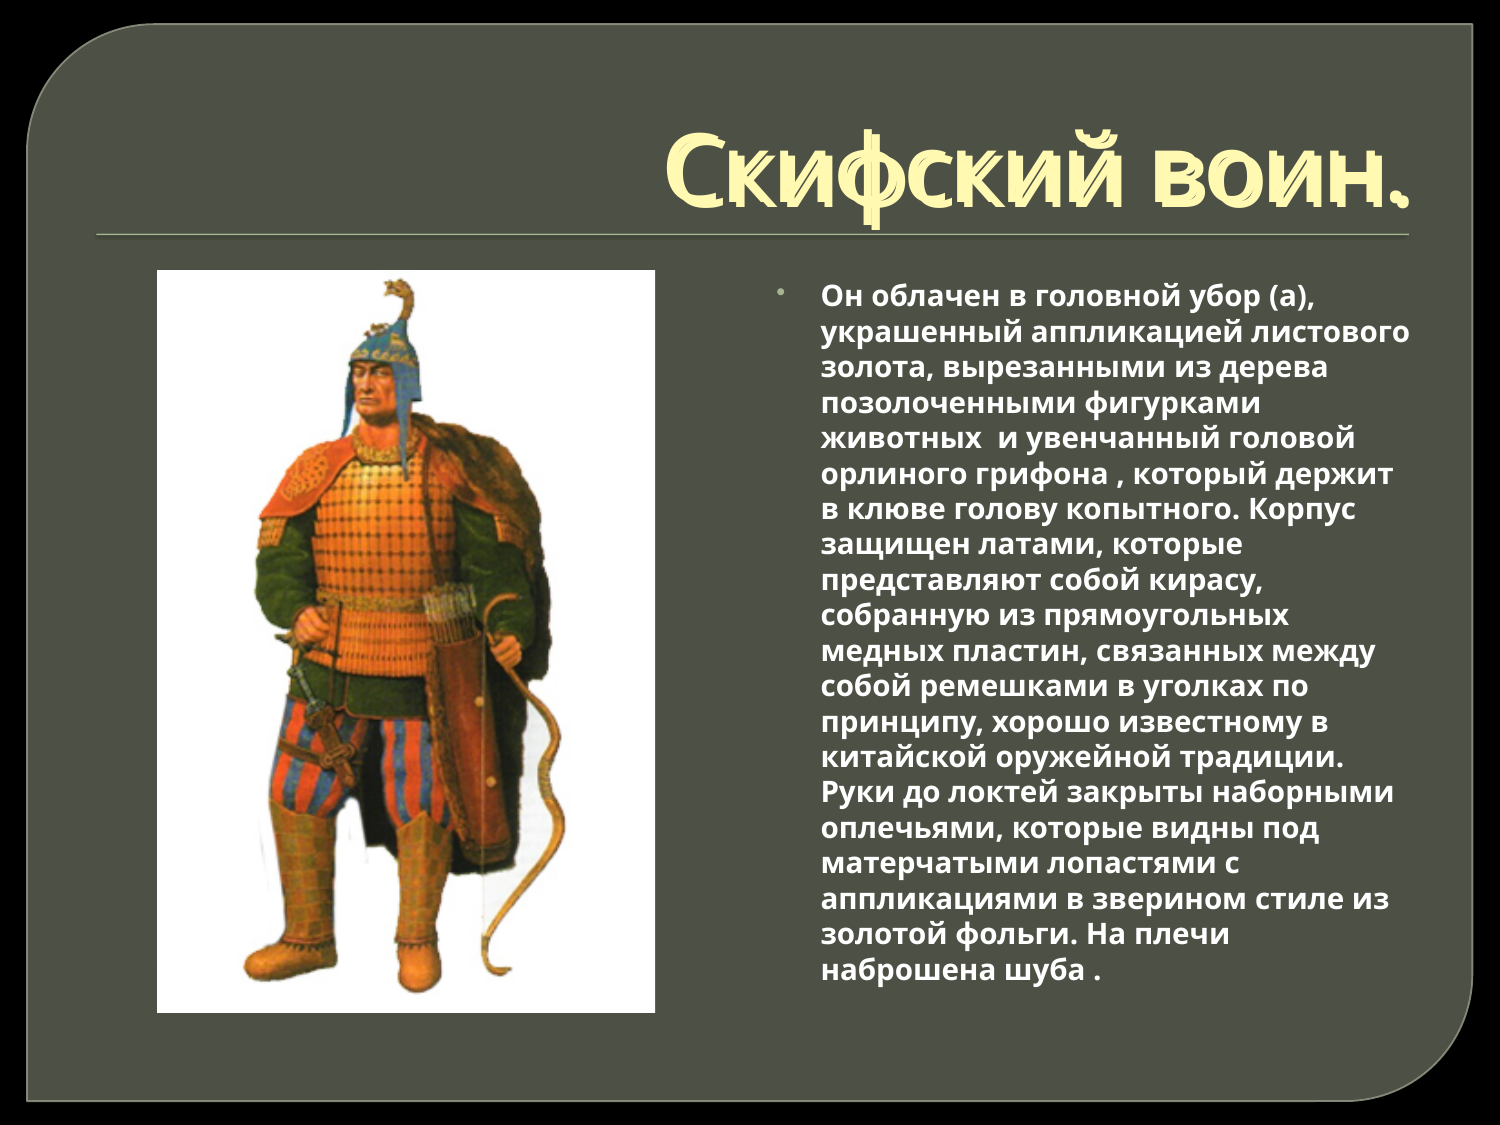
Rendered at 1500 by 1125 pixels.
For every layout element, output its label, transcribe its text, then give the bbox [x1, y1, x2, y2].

list Он облачен в головной убор (а), украшенный аппликацией листового золота, вырезанными из дерева позолоченными фигурками животных и увенчанный головой орлиного грифона , который держит в клюве голову копытного. Корпус защищен латами, которые представляют собой кирасу, собранную из прямоугольных медных пластин, связанных между собой ремешками в уголках по принципу, хорошо известному в китайской оружейной традиции. Руки до локтей закрыты наборными оплечьями, которые видны под матерчатыми лопастями с аппликациями в зверином стиле из золотой фольги. На плечи наброшена шуба . [762, 270, 1425, 1013]
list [156, 269, 656, 1013]
title Скифский воин. [75, 41, 1425, 230]
text_box Скифский воин. [81, 46, 1432, 235]
